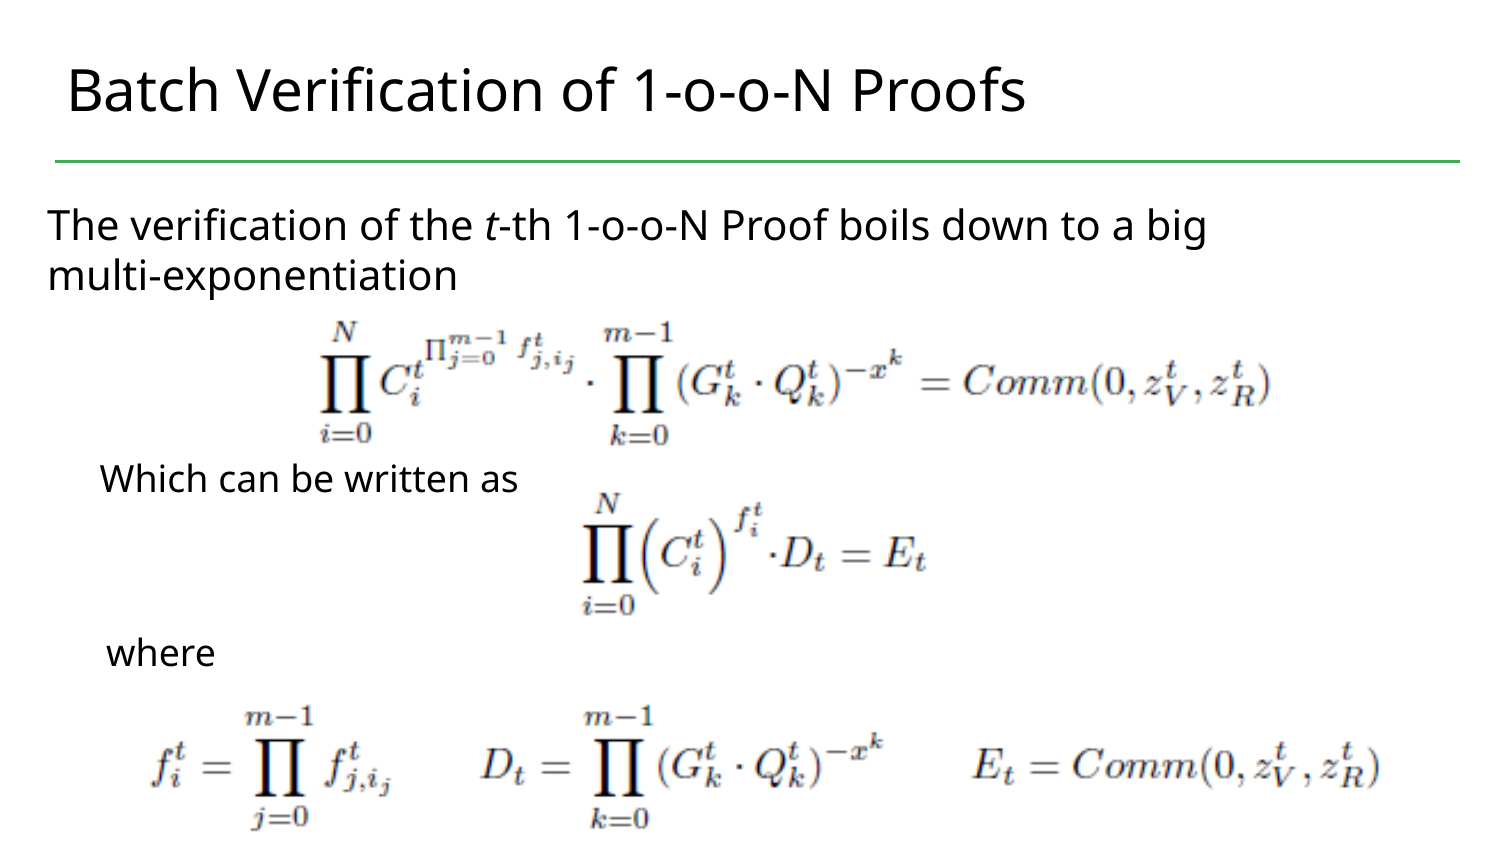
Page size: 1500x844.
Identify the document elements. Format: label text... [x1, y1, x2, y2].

title Batch Verification of 1-o-o-N Proofs [51, 38, 1449, 133]
picture [311, 308, 1280, 455]
text_box where [91, 622, 272, 682]
picture [144, 700, 1388, 837]
text_box Which can be written as [84, 447, 667, 507]
picture [575, 482, 940, 625]
text_box The verification of the t-th 1-o-o-N Proof boils down to a big multi-exponentiation [32, 191, 1224, 307]
